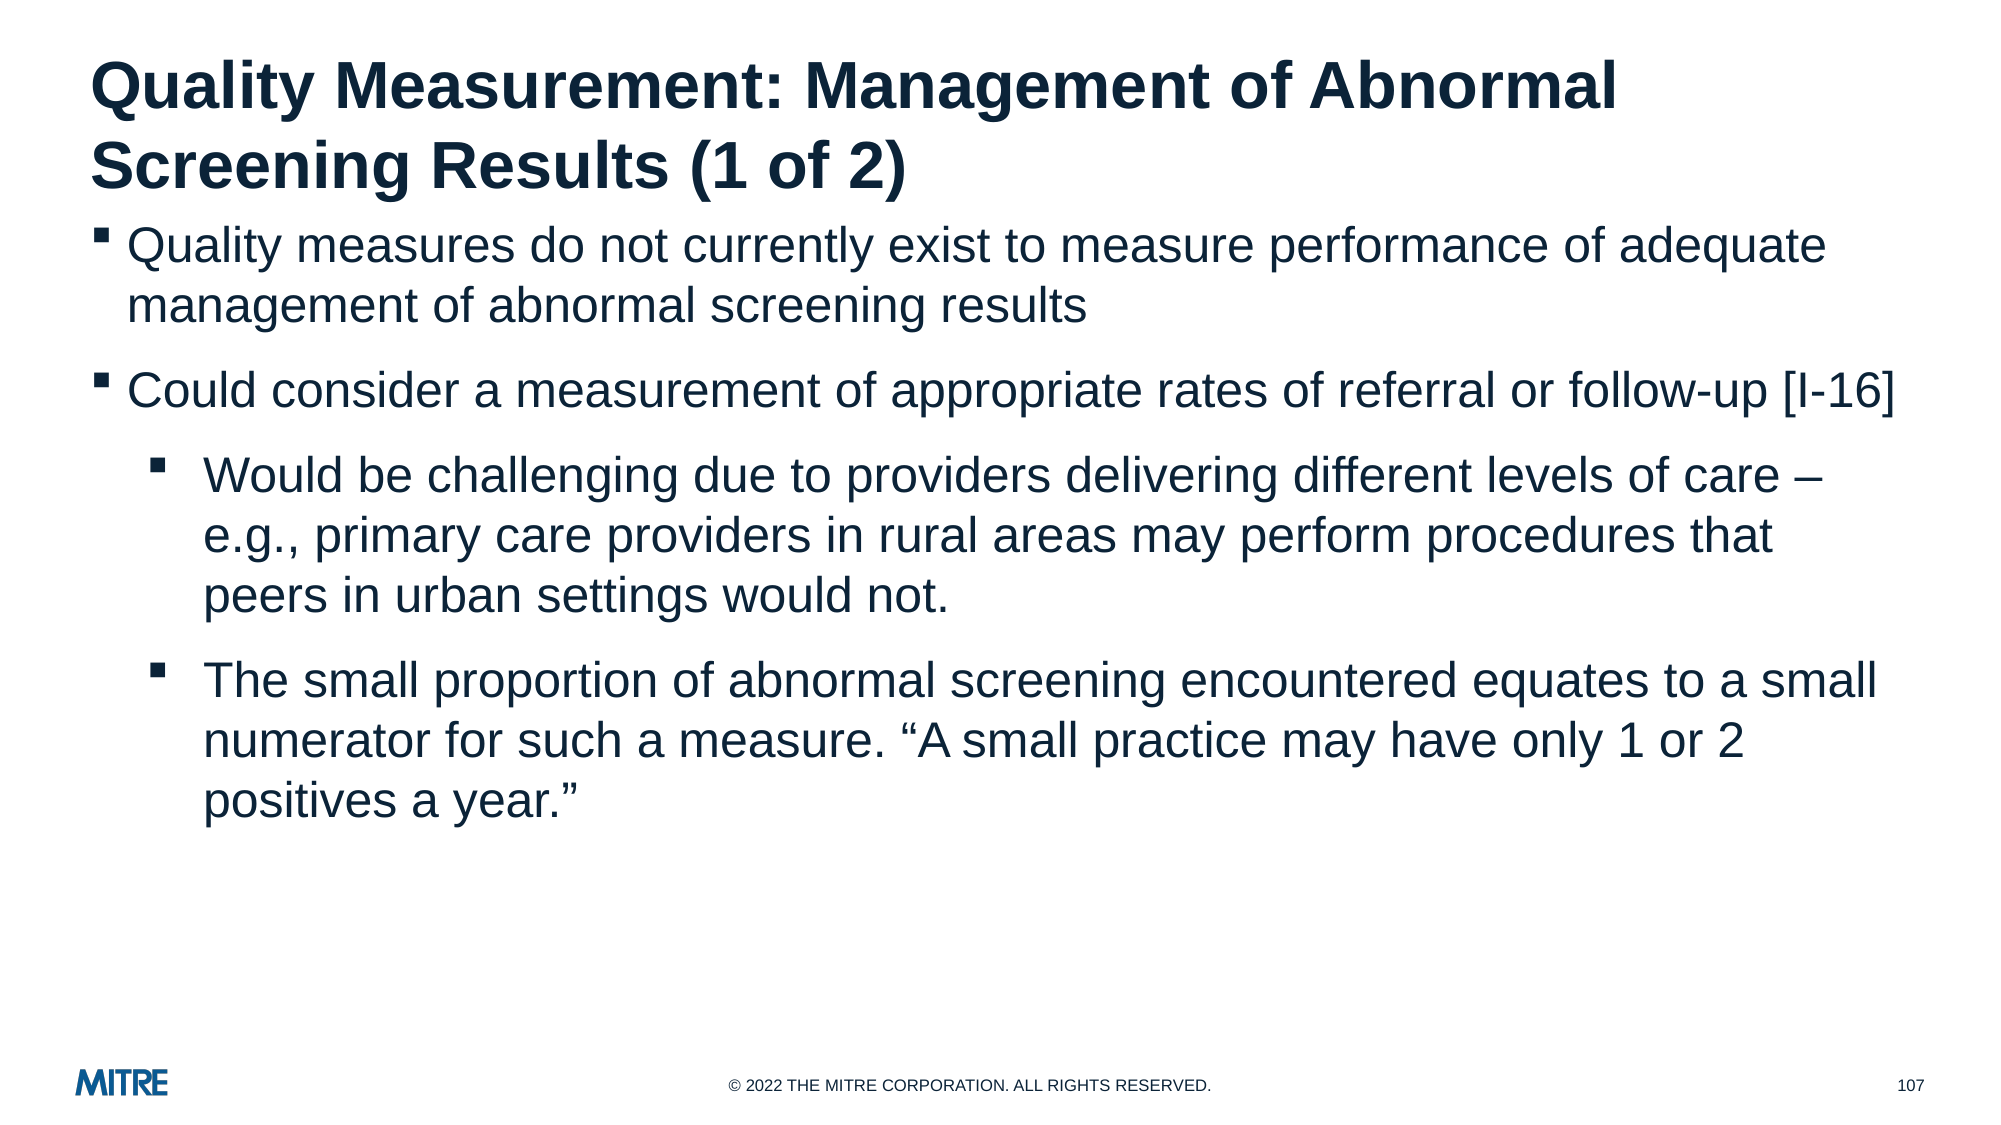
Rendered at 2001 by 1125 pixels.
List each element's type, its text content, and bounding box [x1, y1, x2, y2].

list Quality measures do not currently exist to measure performance of adequate management of abnormal screening results Could consider a measurement of appropriate rates of referral or follow-up [I-16] Would be challenging due to providers delivering different levels of care – e.g., primary care providers in rural areas may perform procedures that peers in urban settings would not. The small proportion of abnormal screening encountered equates to a small numerator for such a measure. “A small practice may have only 1 or 2 positives a year.” [75, 204, 1925, 1025]
title Quality Measurement: Management of Abnormal Screening Results (1 of 2) [75, 65, 1925, 179]
slide_number 107 [1793, 1064, 1925, 1106]
picture [71, 1063, 174, 1103]
